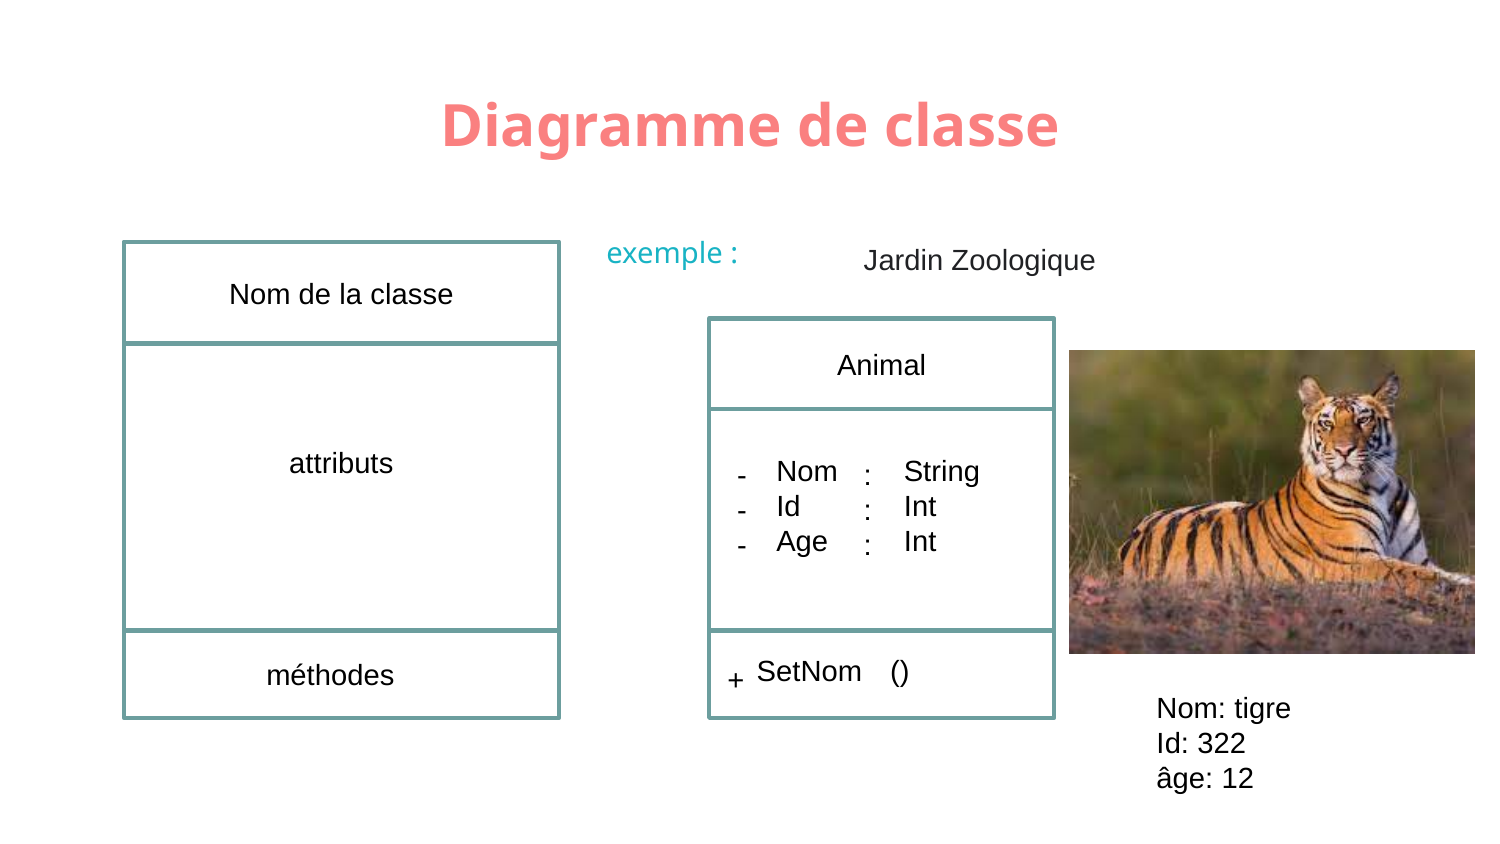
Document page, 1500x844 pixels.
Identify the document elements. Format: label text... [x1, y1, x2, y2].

picture [1069, 350, 1475, 655]
list exemple : [568, 214, 896, 304]
text_box SetNom [741, 644, 875, 695]
text_box [122, 342, 561, 628]
text_box () [875, 644, 949, 695]
text_box Animal [778, 338, 986, 389]
text_box Nom Id Age [761, 444, 889, 600]
text_box String Int Int [889, 444, 1008, 565]
text_box [707, 407, 1056, 628]
text_box [122, 240, 561, 342]
text_box attributs [224, 436, 458, 487]
text_box méthodes [224, 648, 437, 699]
text_box + [722, 653, 742, 704]
text_box : : : [849, 448, 882, 569]
title Diagramme de classe [51, 72, 1449, 167]
text_box Jardin Zoologique [849, 233, 1120, 284]
text_box [707, 628, 1056, 720]
text_box Nom de la classe [194, 267, 489, 318]
text_box Nom: tigre Id: 322 âge: 12 [1141, 681, 1403, 802]
text_box [122, 628, 561, 720]
text_box [707, 316, 1056, 407]
text_box - - - [722, 448, 762, 569]
